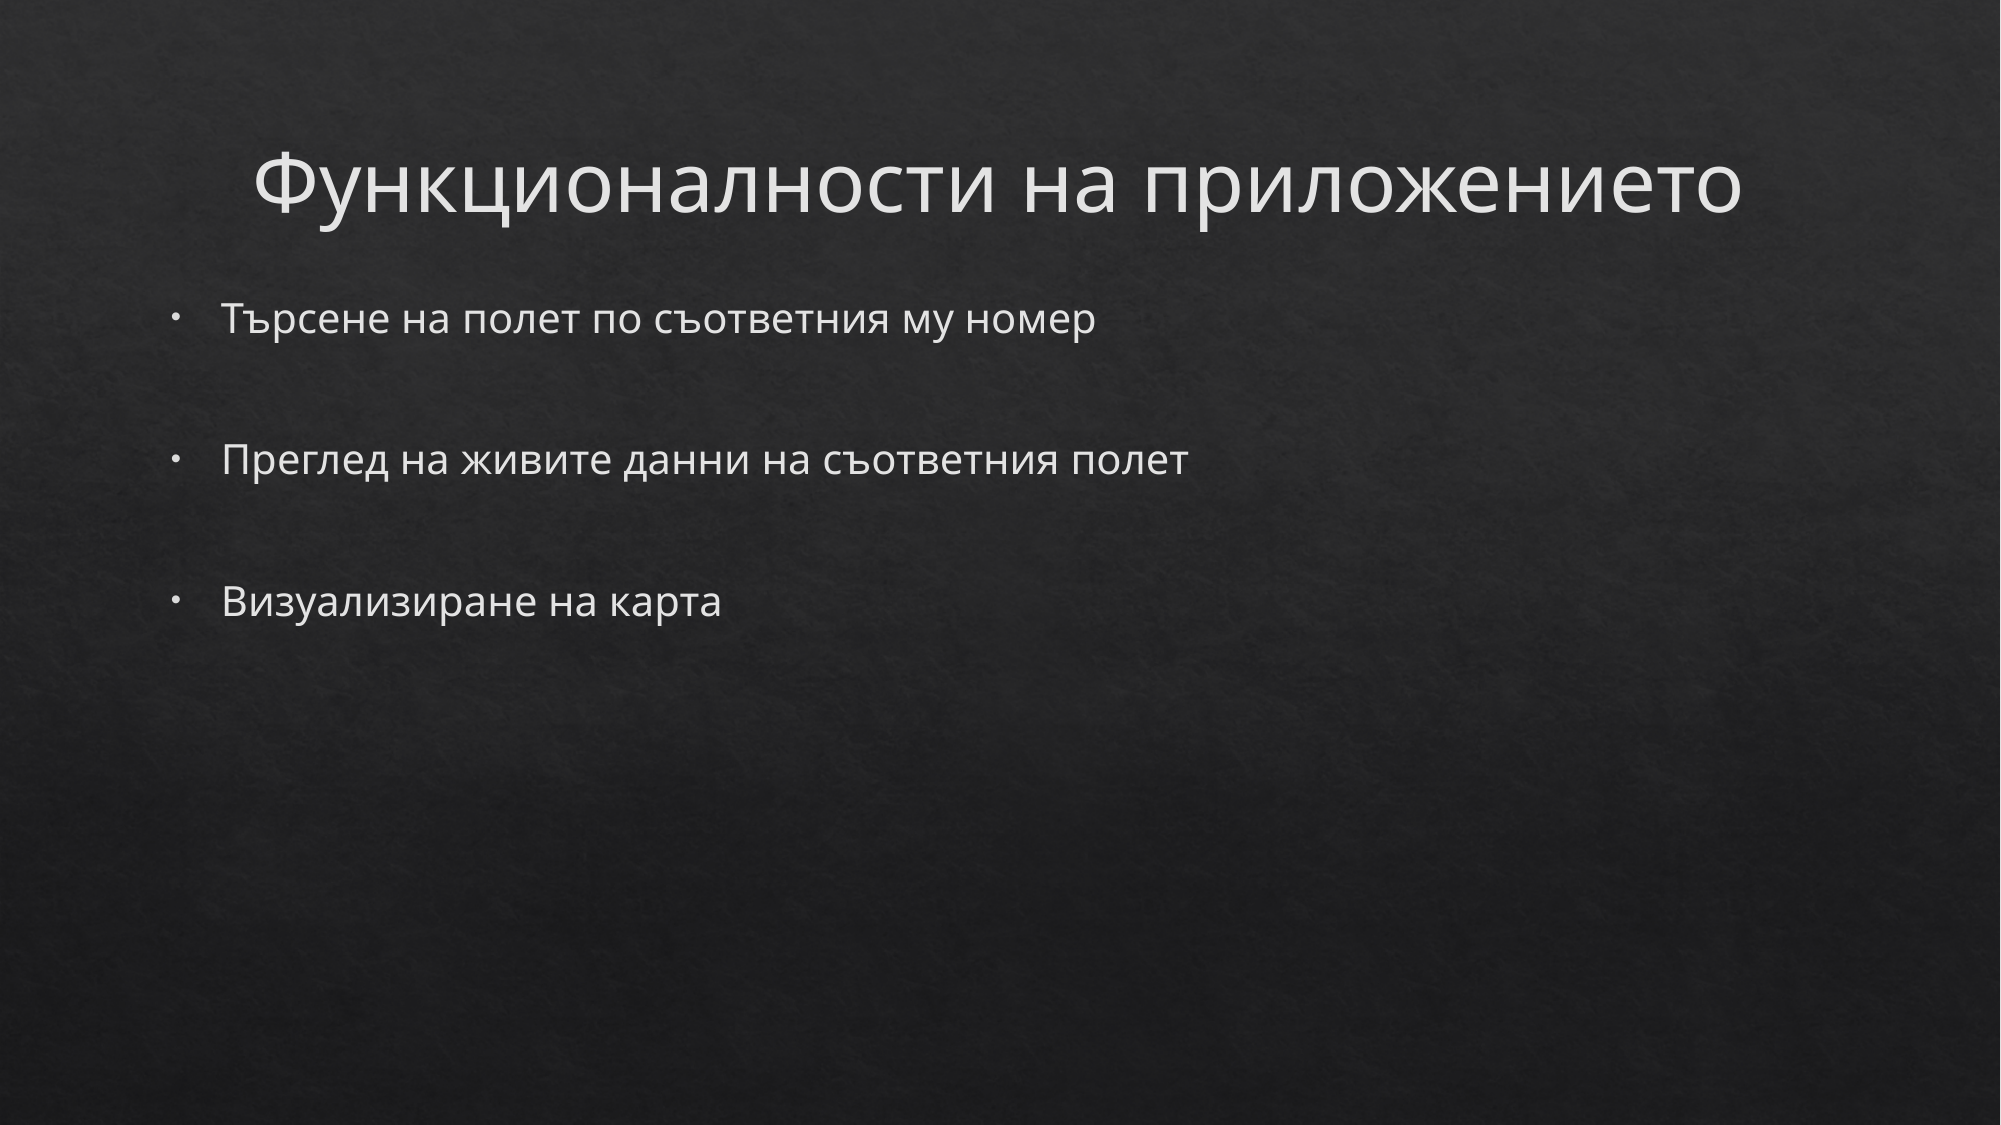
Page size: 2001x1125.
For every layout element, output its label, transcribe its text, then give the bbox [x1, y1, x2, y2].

picture [0, 0, 2001, 1125]
text_box Търсене на полет по съответния му номер Преглед на живите данни на съответния полет Визуализиране на карта [149, 284, 1849, 950]
text_box Функционалности на приложението [149, 99, 1849, 259]
